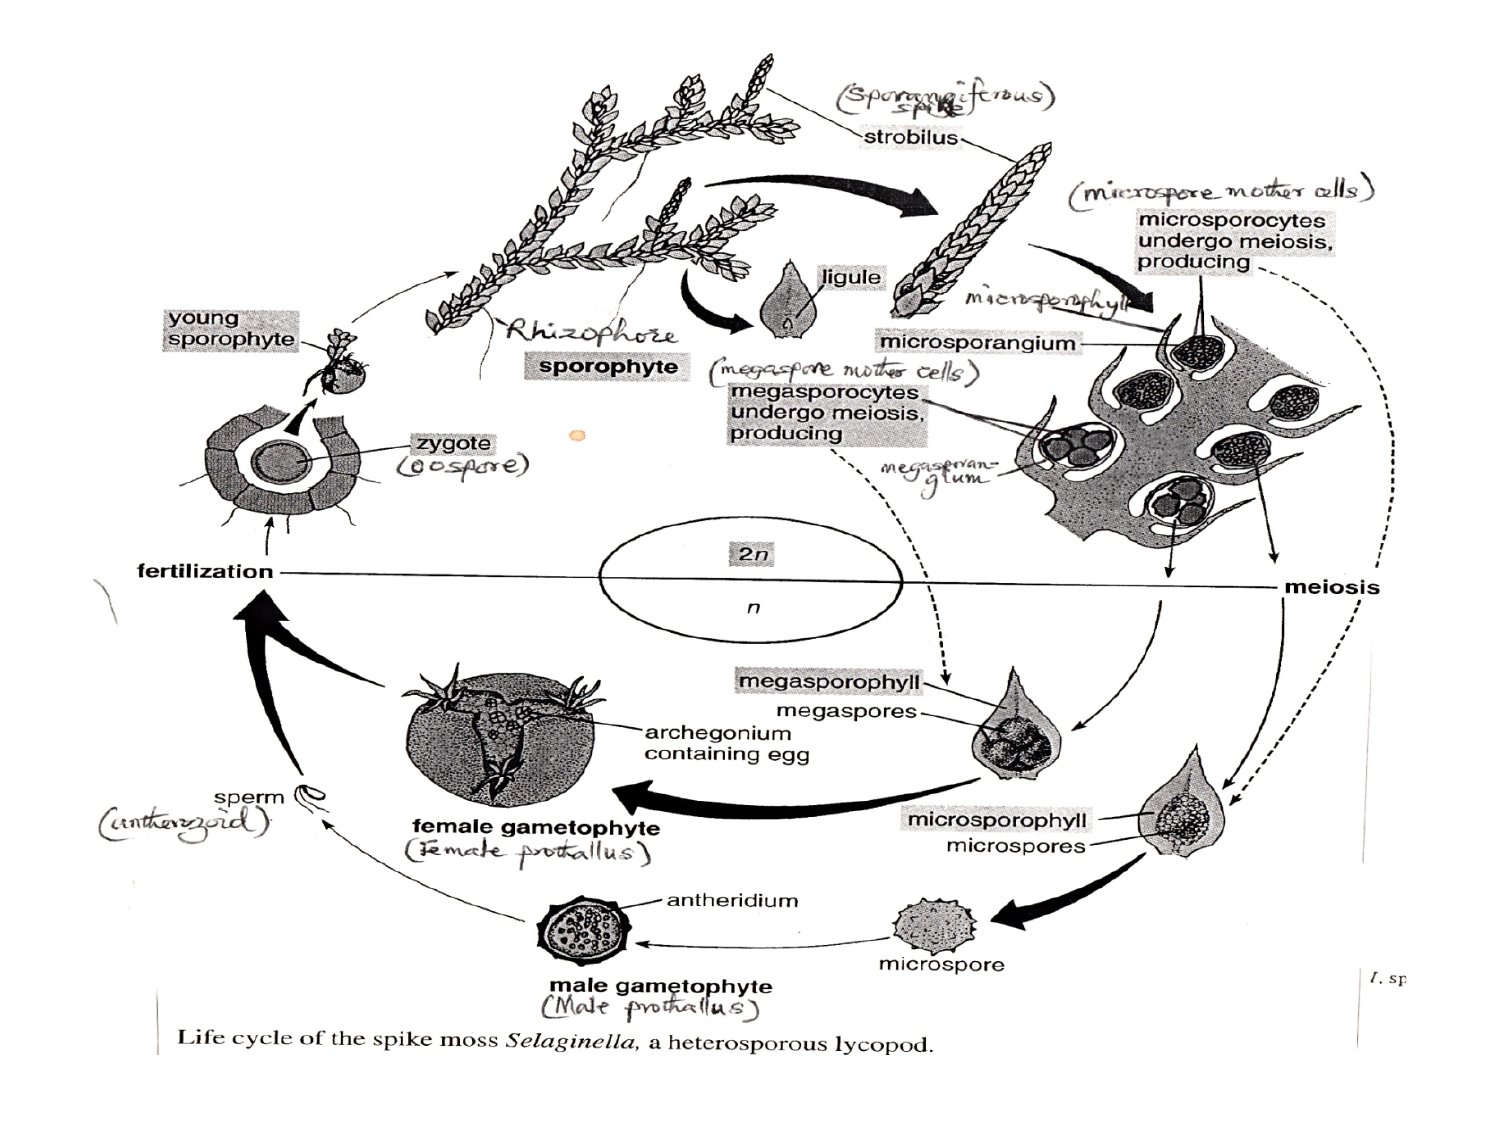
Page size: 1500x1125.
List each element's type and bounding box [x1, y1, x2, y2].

picture [93, 0, 1407, 1125]
